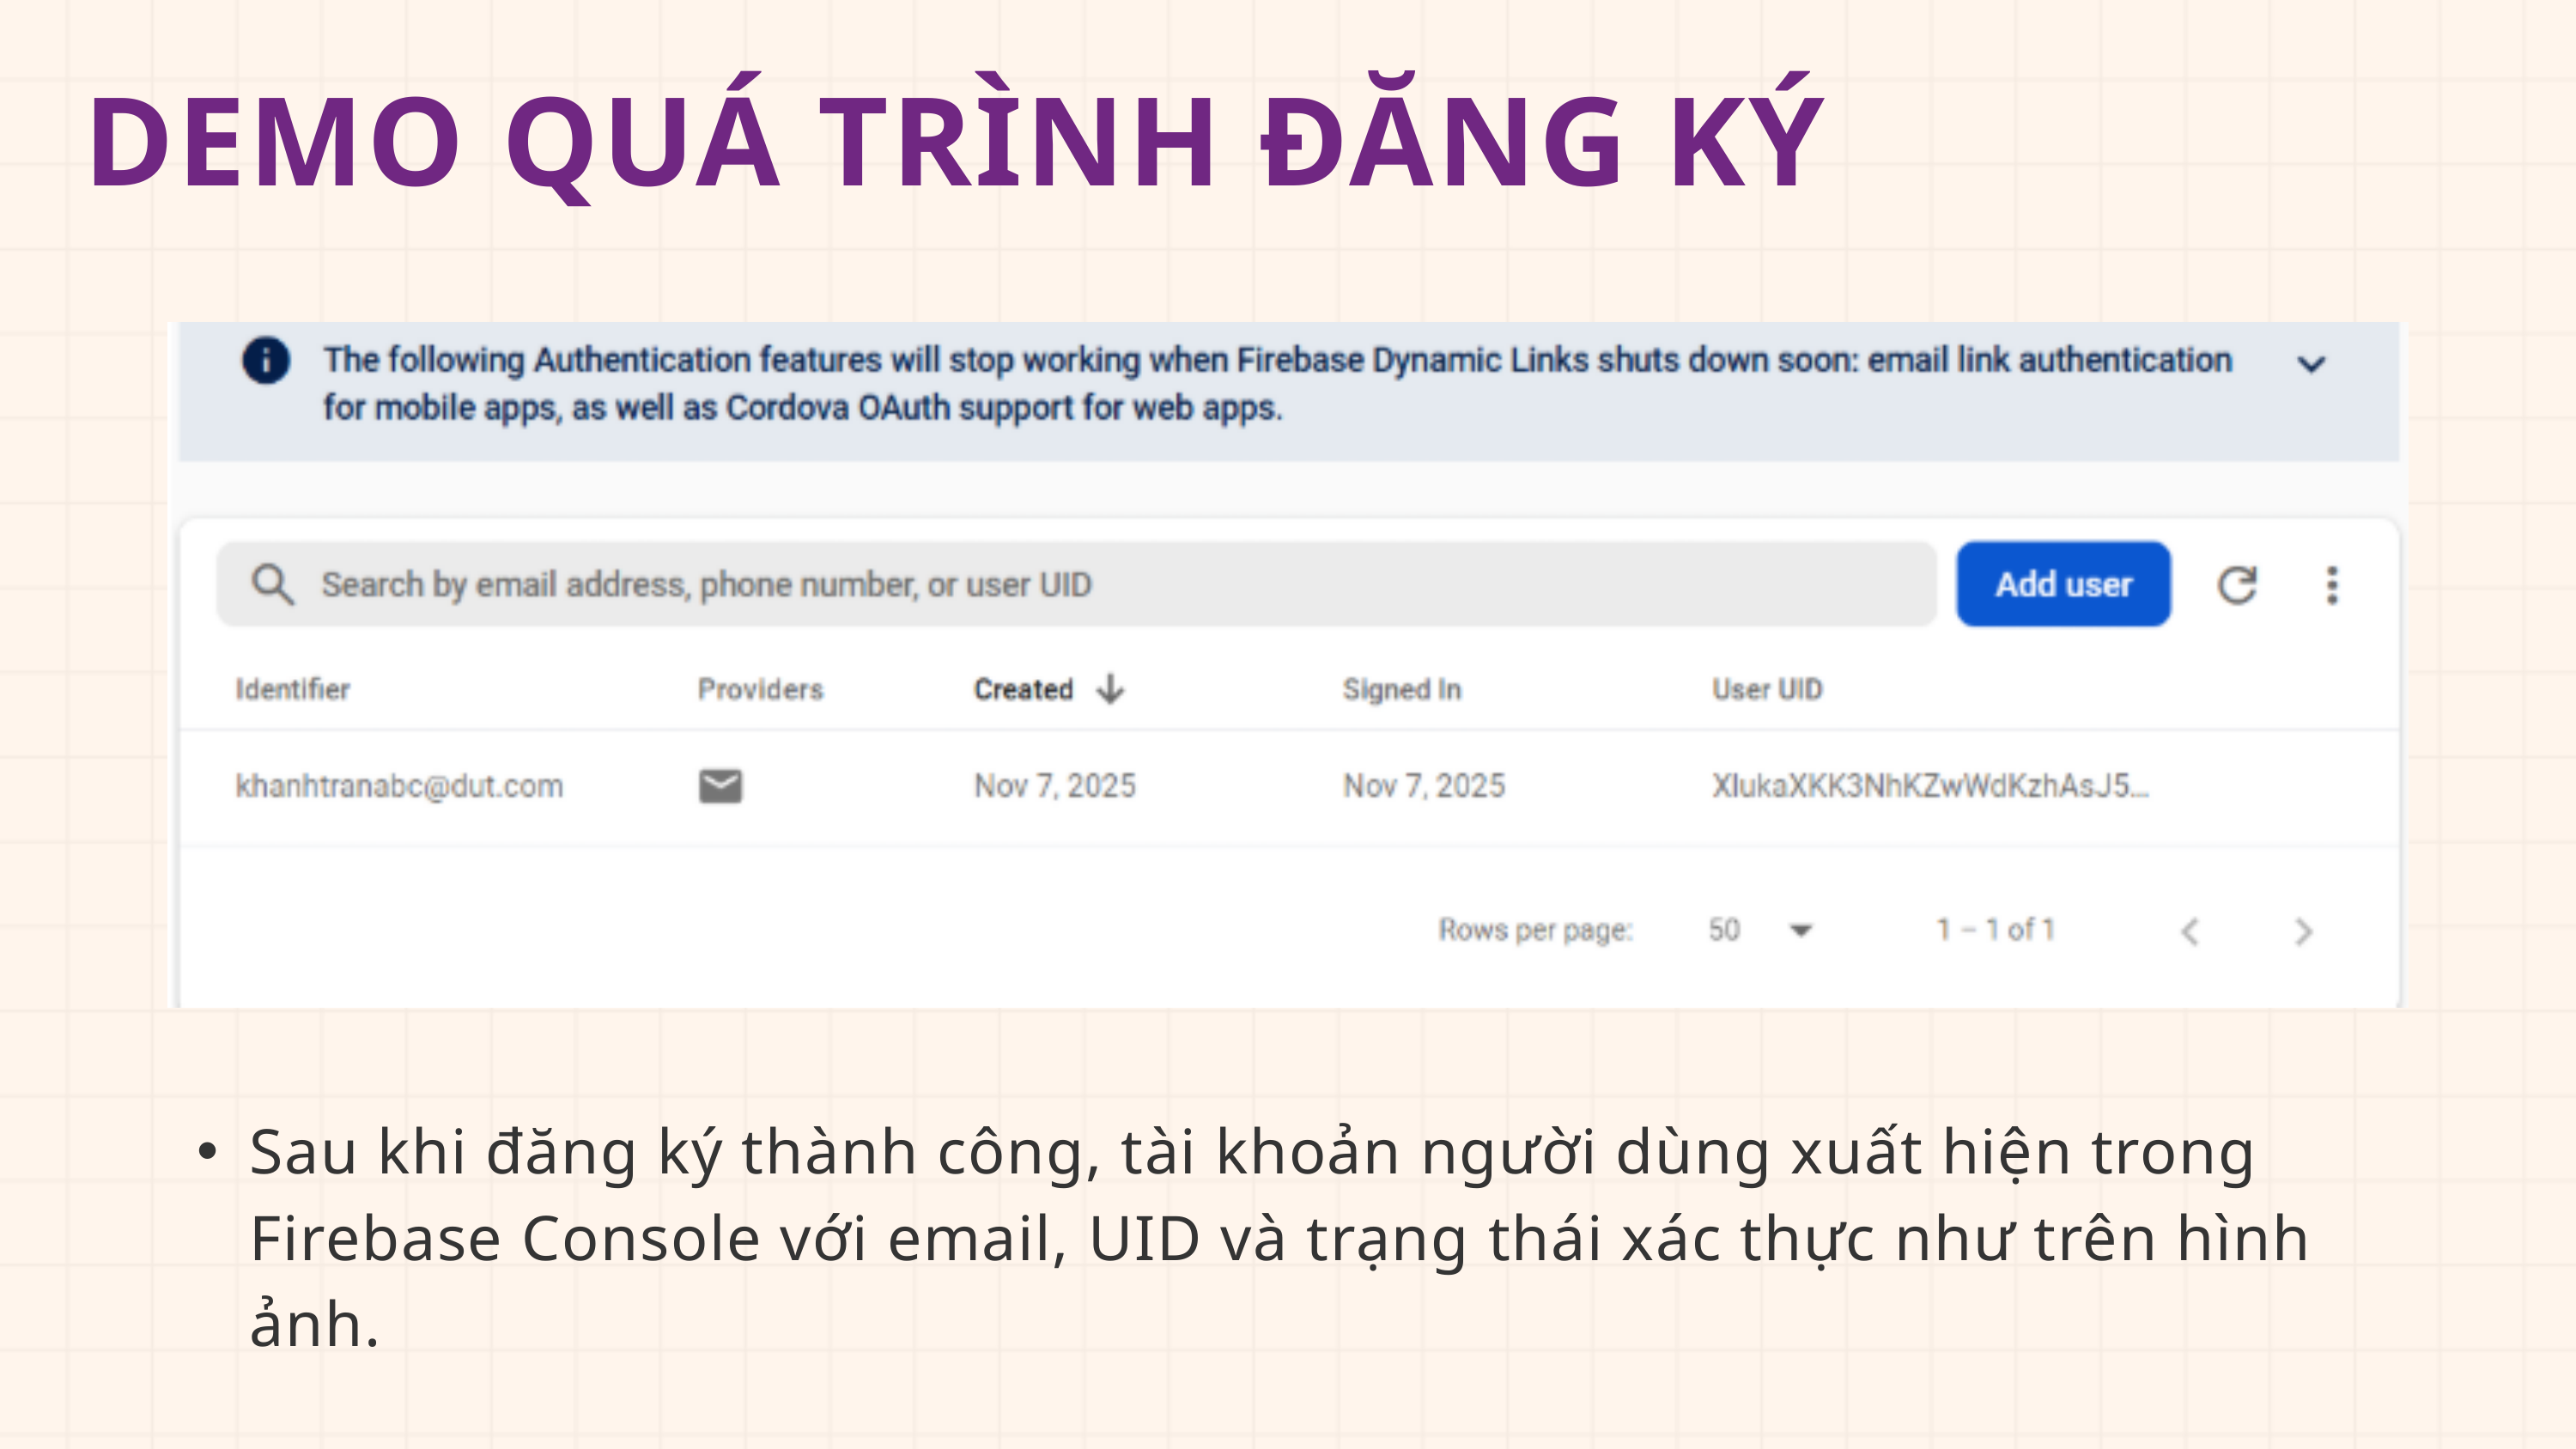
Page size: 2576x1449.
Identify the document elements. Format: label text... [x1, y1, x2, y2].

text_box Sau khi đăng ký thành công, tài khoản người dùng xuất hiện trong Firebase Console với email, UID và trạng thái xác thực như trên hình ảnh. [144, 1100, 2432, 1359]
text_box DEMO QUÁ TRÌNH ĐĂNG KÝ [83, 86, 2089, 210]
text_box [167, 322, 2409, 1008]
text_box [0, 0, 2576, 1449]
